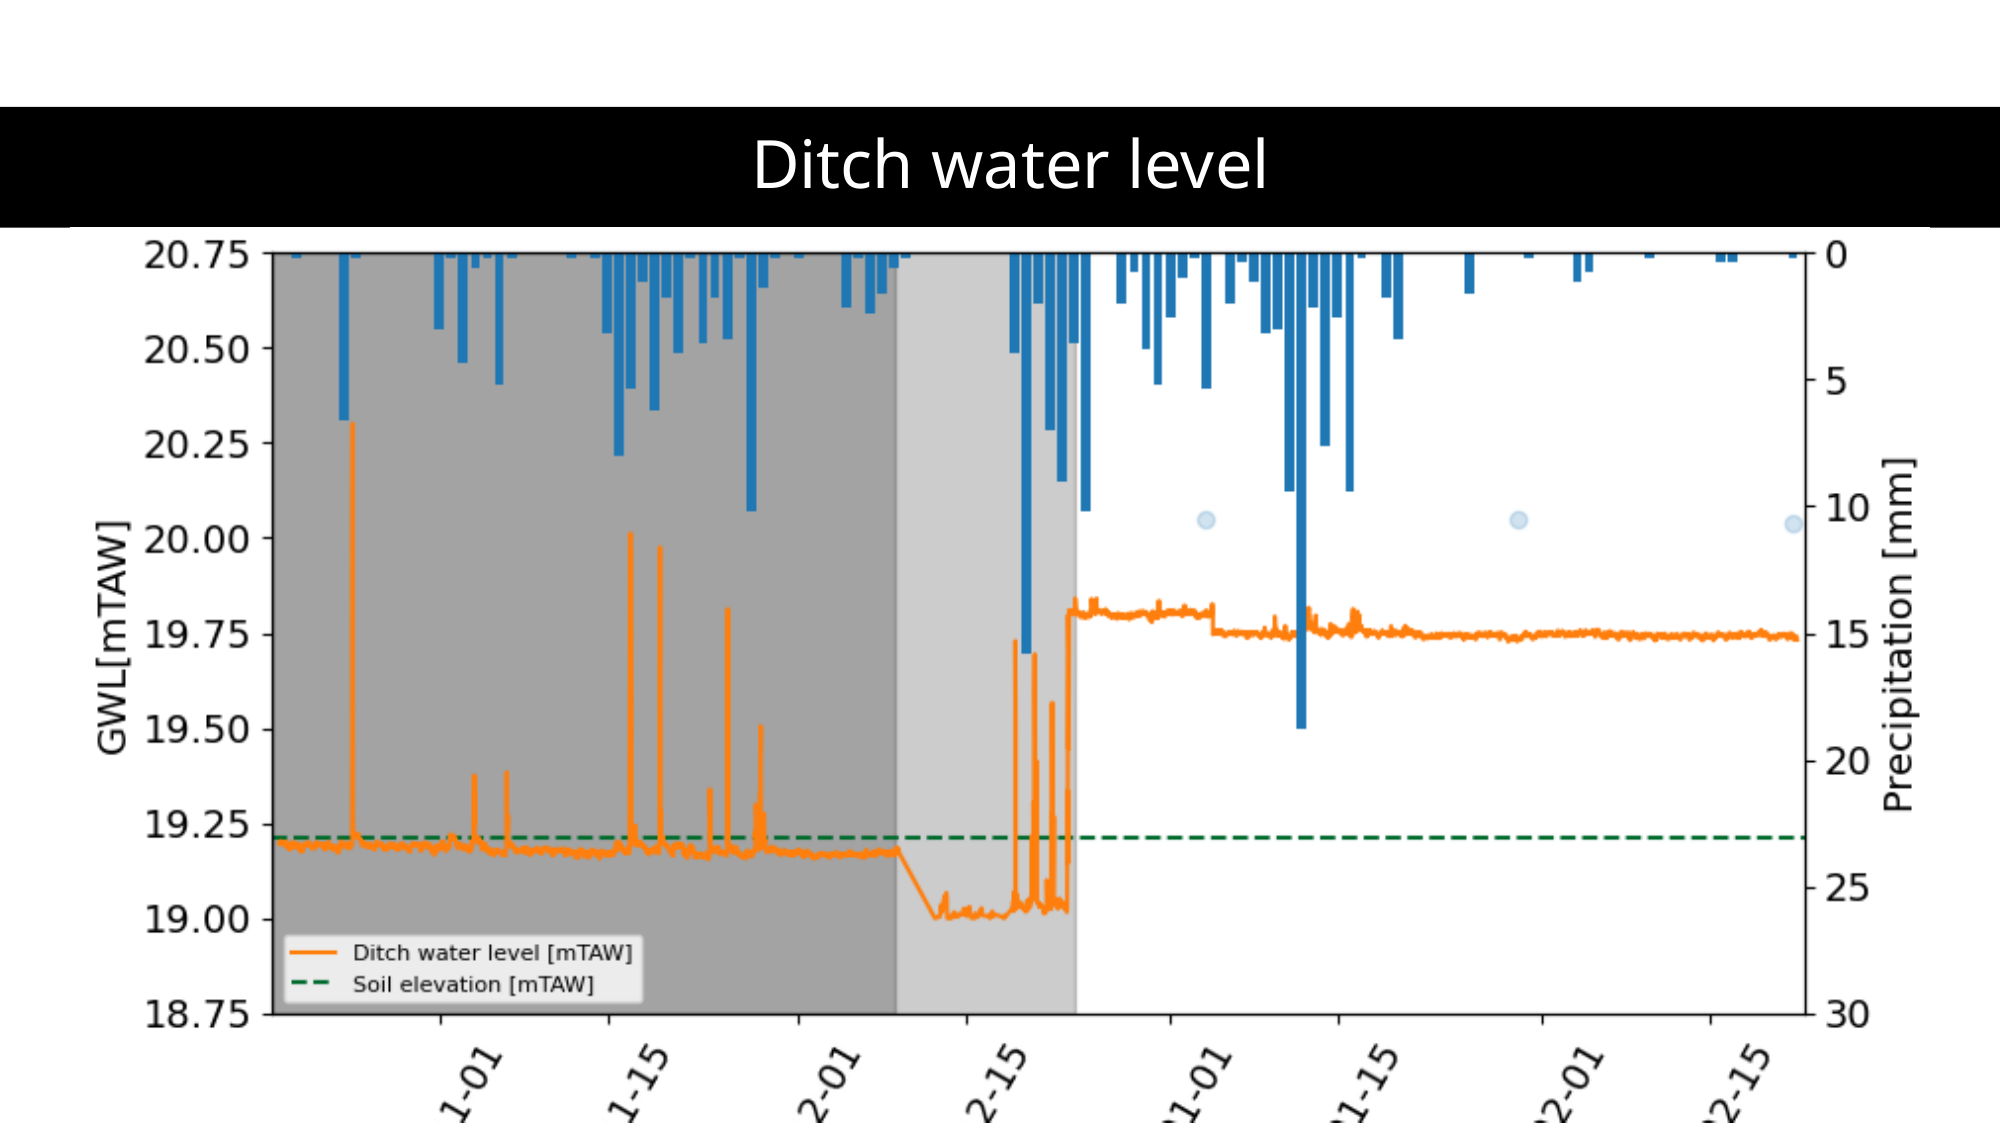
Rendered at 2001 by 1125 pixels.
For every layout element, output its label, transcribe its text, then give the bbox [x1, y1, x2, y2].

text_box [0, 106, 91, 229]
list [69, 227, 1930, 1124]
text_box [1930, 106, 2000, 229]
title Ditch water level [91, 105, 1931, 228]
